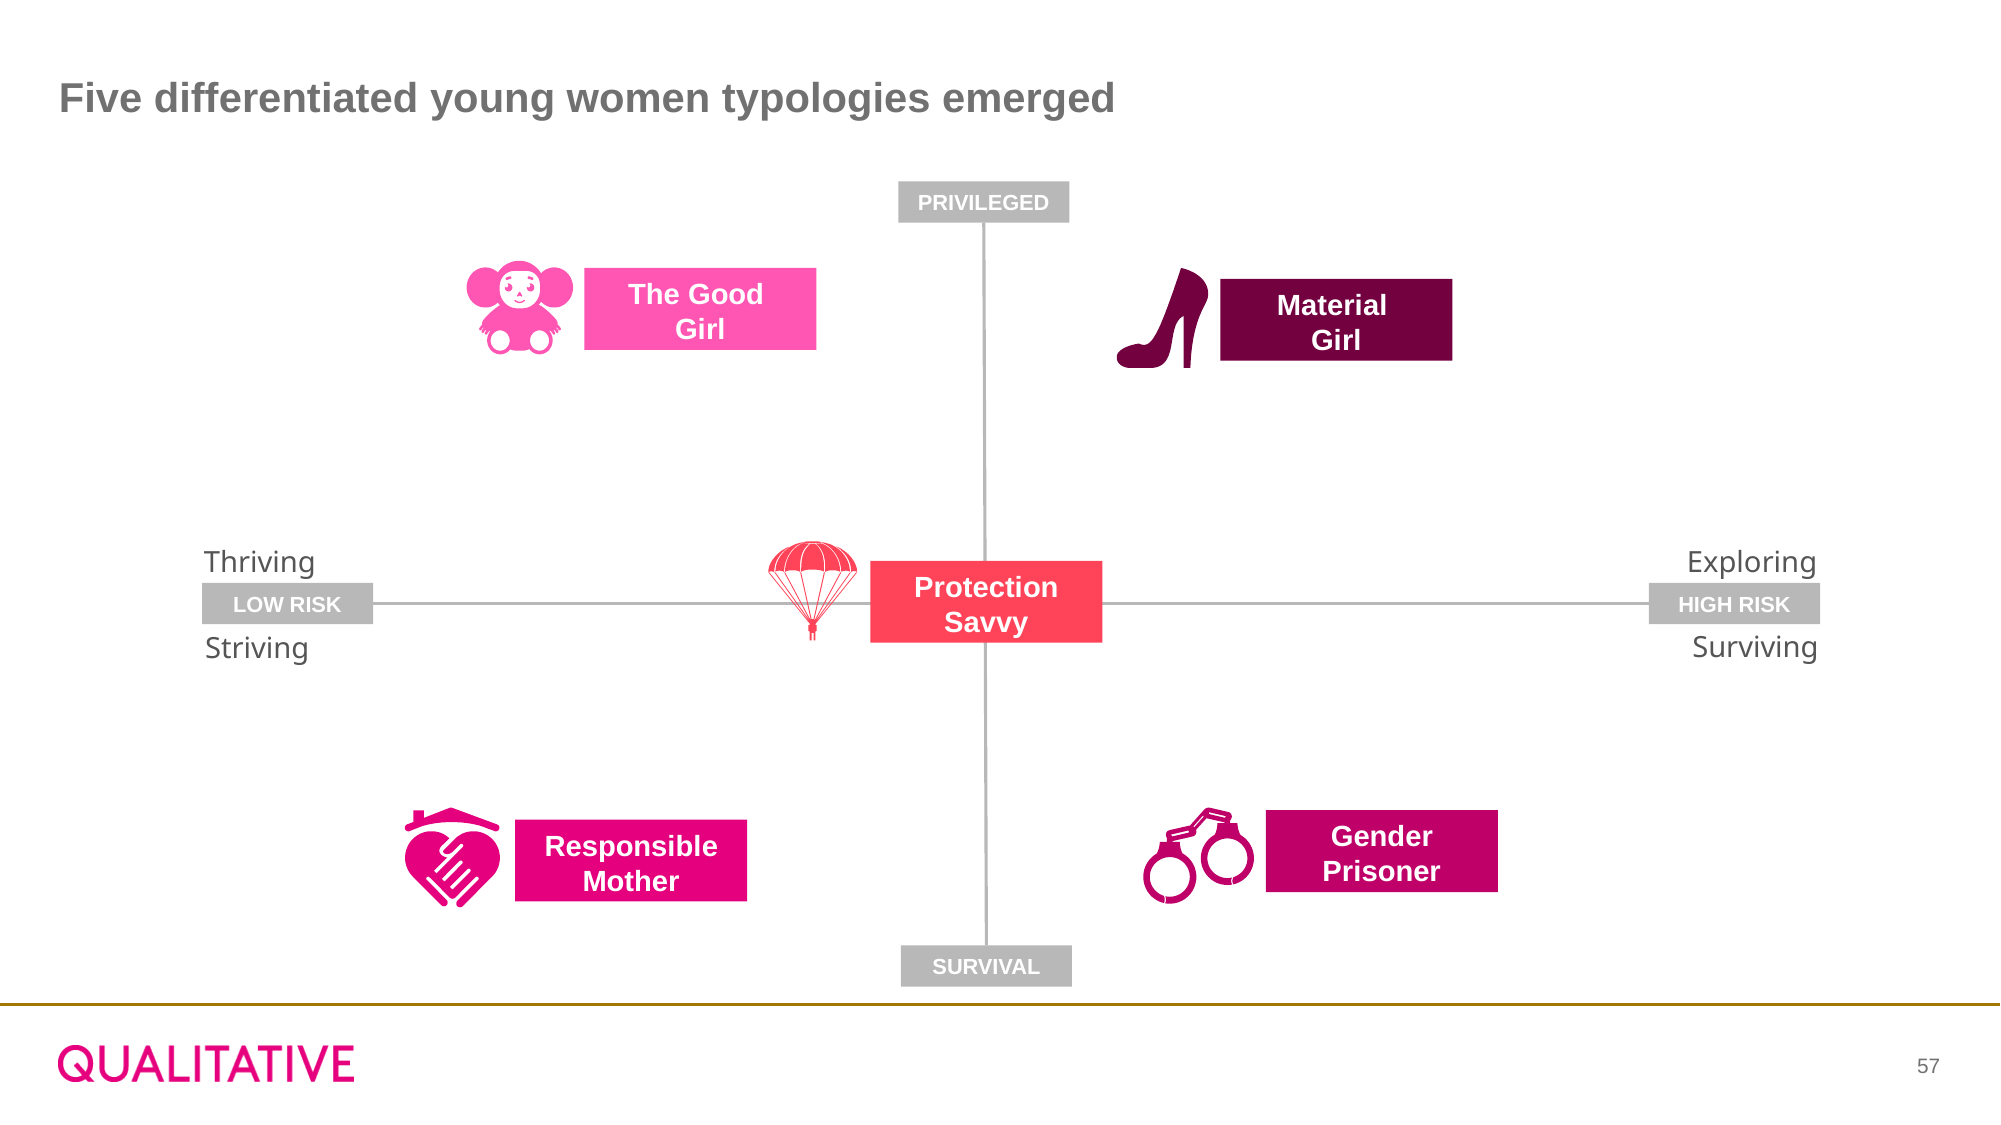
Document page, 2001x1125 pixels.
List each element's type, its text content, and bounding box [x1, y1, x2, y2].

text_box Striving [205, 629, 364, 665]
text_box PRIVILEGED [898, 181, 1070, 223]
text_box SURVIVAL [900, 945, 1072, 987]
text_box LOW RISK [202, 582, 374, 625]
slide_number 57 [1780, 1048, 1941, 1082]
text_box Exploring [1659, 543, 1818, 579]
text_box Responsible Mother [515, 819, 748, 902]
text_box Thriving [203, 543, 363, 579]
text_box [1143, 807, 1498, 904]
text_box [768, 541, 1103, 643]
text_box Surviving [1660, 628, 1819, 664]
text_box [466, 260, 817, 355]
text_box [404, 807, 500, 908]
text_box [983, 222, 987, 541]
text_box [983, 643, 987, 946]
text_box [1116, 267, 1453, 368]
picture [58, 1045, 354, 1082]
title Five differentiated young women typologies emerged [59, 70, 1941, 137]
text_box HIGH RISK [1648, 582, 1821, 625]
